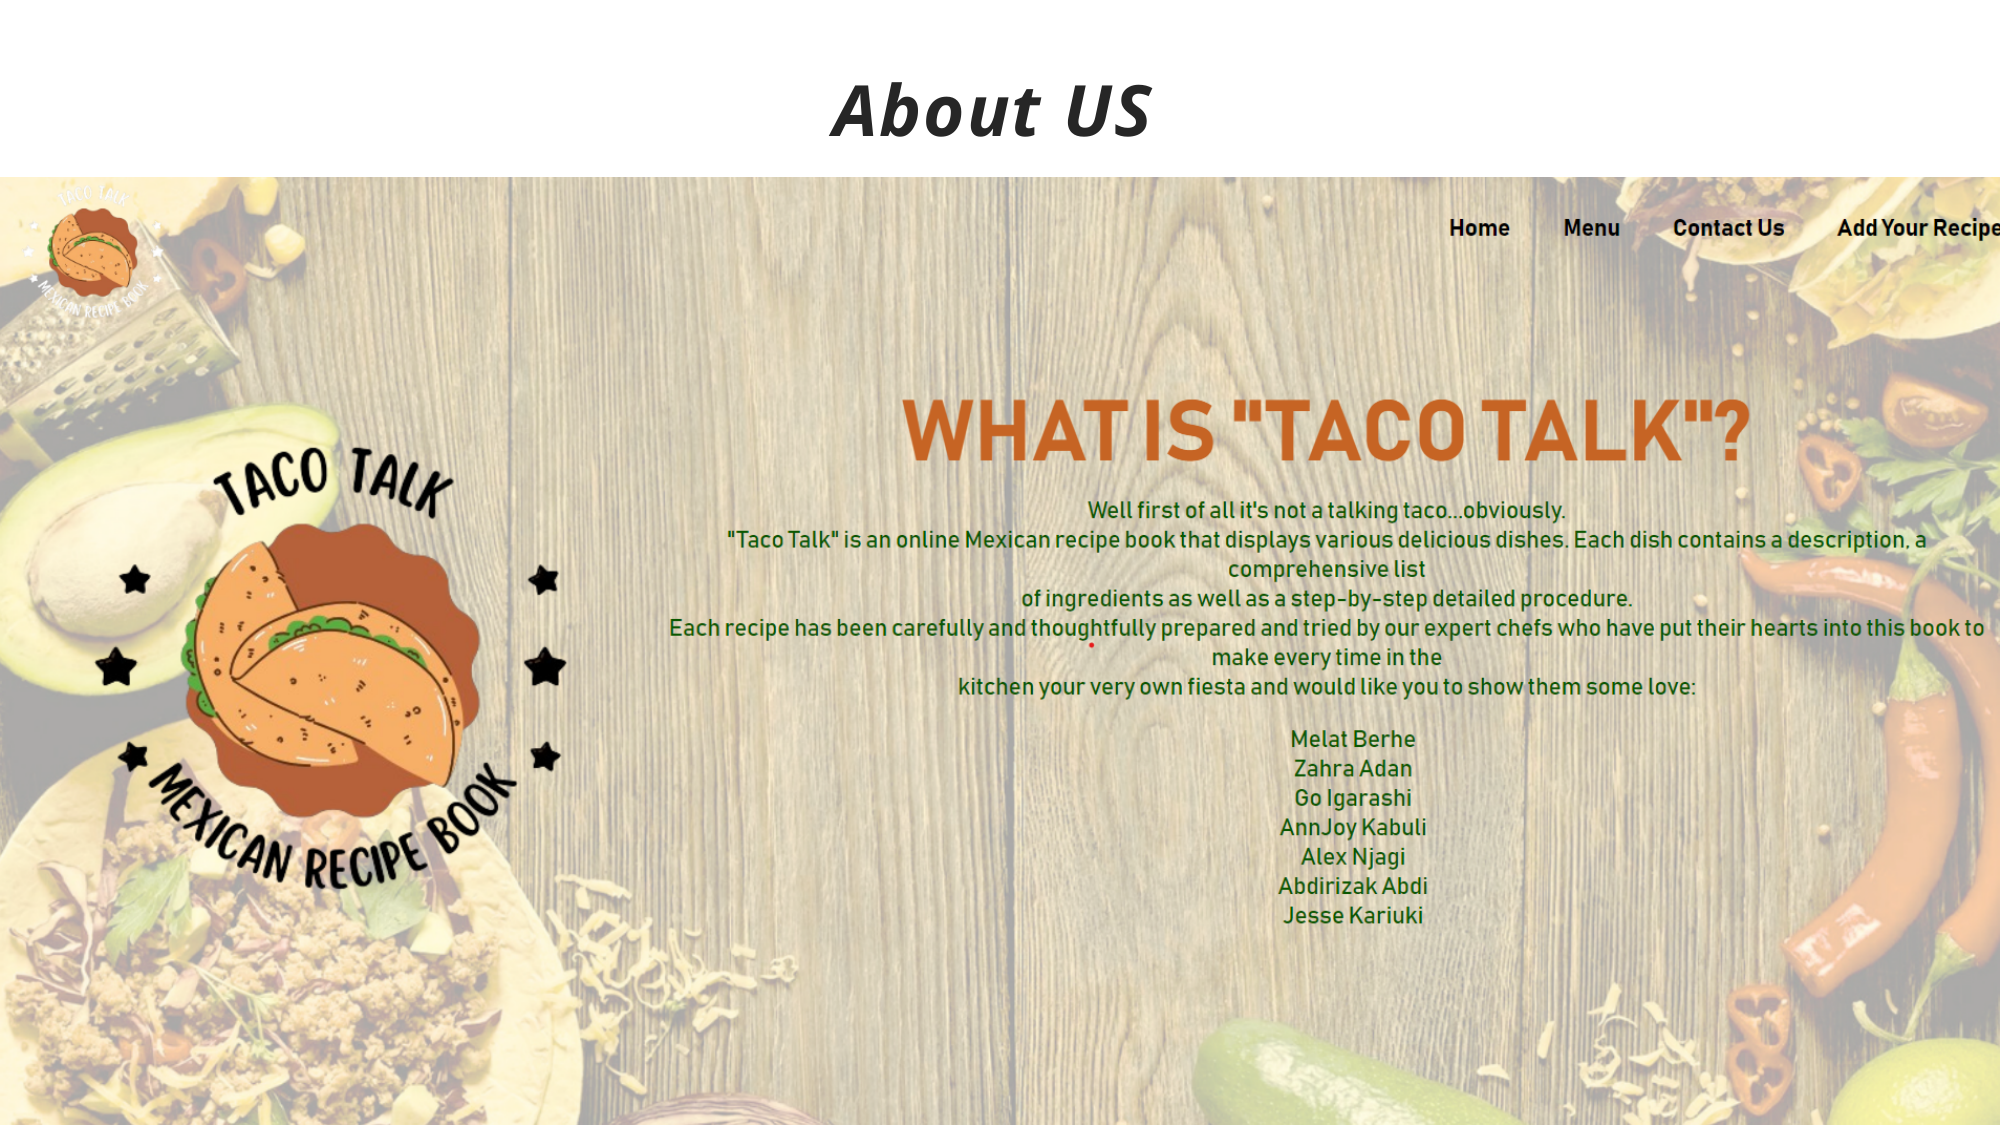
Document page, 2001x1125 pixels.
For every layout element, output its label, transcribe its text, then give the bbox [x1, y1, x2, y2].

picture [0, 177, 2000, 1125]
title About US [75, 75, 1913, 177]
